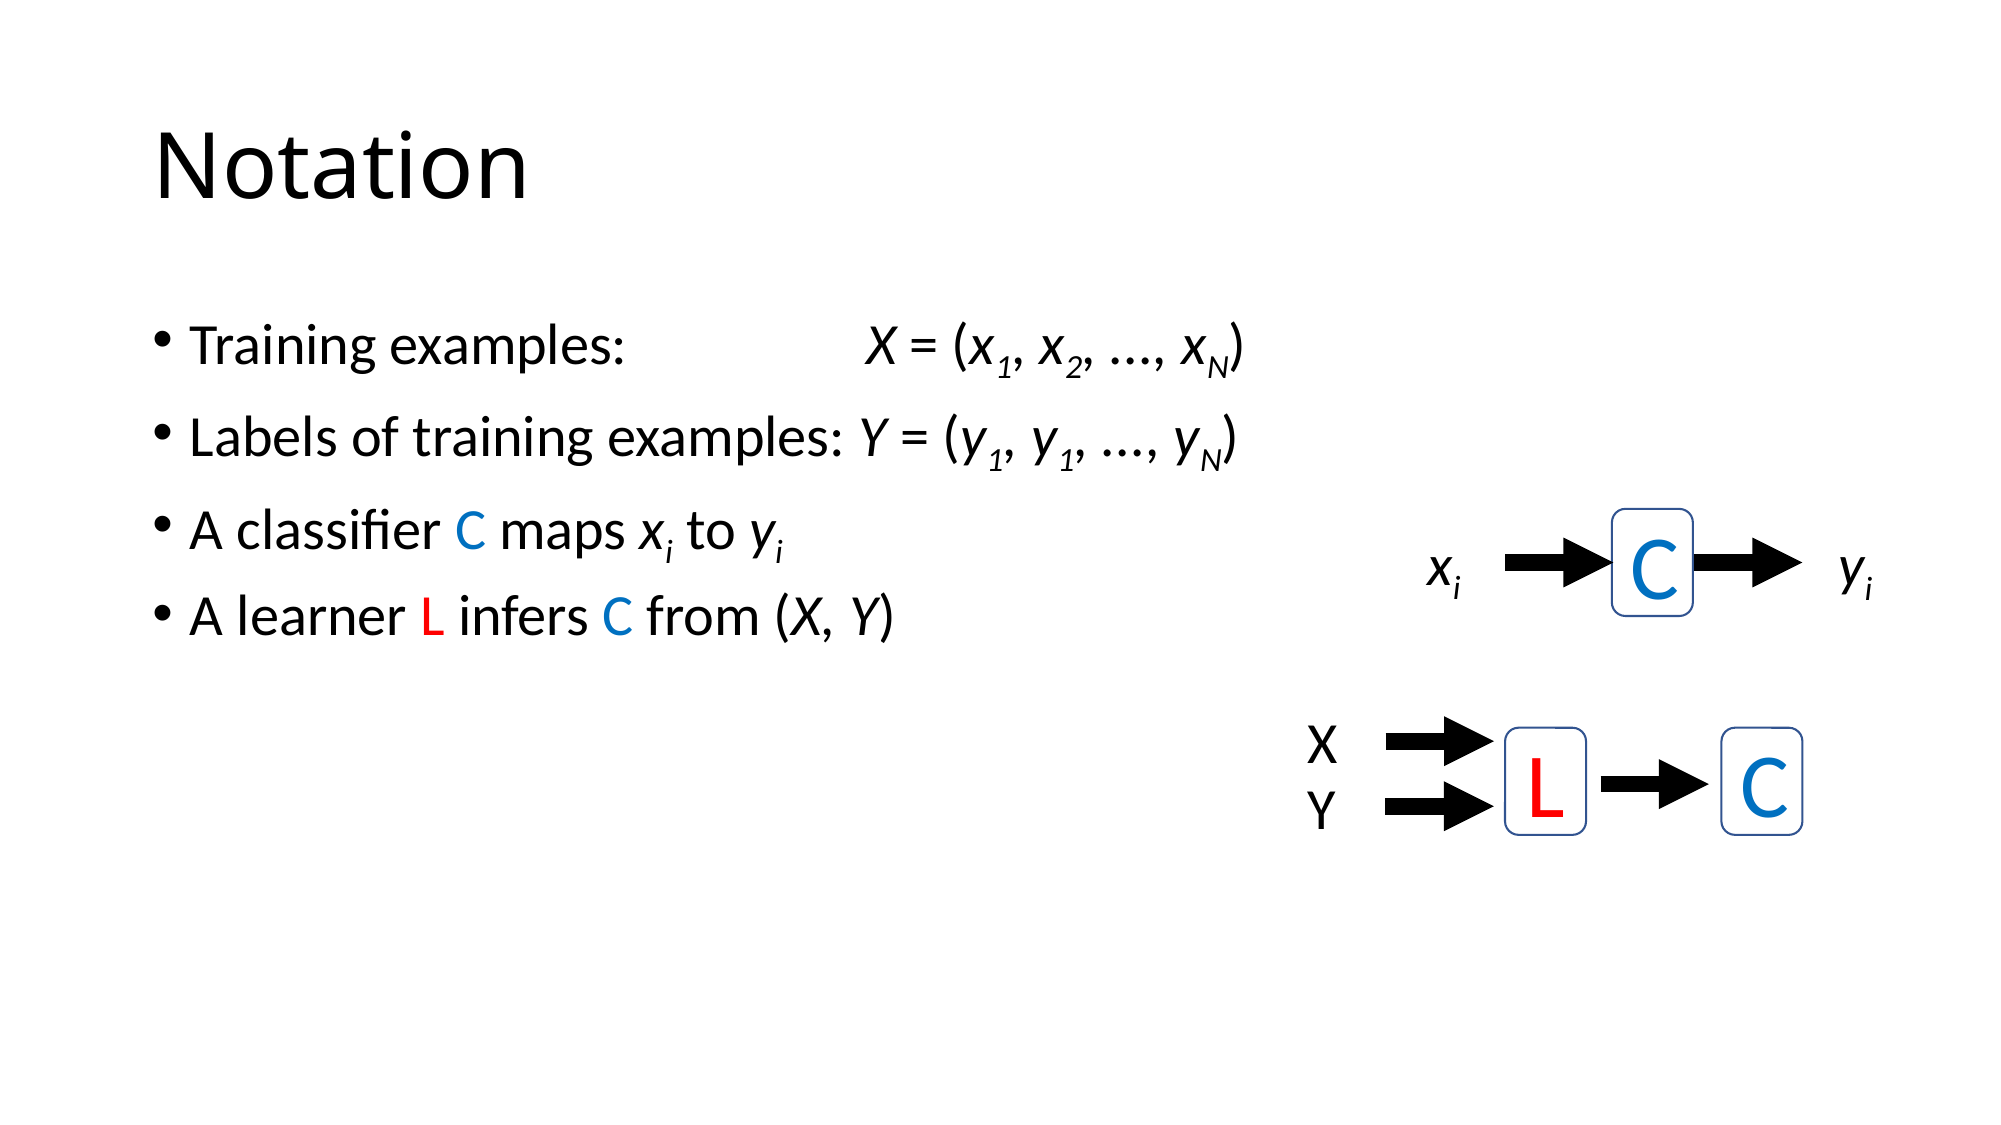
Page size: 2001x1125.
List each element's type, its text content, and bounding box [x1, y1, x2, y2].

list Training examples: X = (x1, x2, ..., xN) Labels of training examples: Y = (y1, y1, ..., yN) A classifier C maps xi to yi A learner L infers C from (X, Y) [137, 299, 1391, 1014]
text_box X [1292, 698, 1353, 783]
text_box xi [1412, 519, 1476, 614]
text_box C [1720, 726, 1804, 836]
text_box C [1610, 507, 1694, 618]
title Notation [137, 59, 1863, 278]
text_box yi [1823, 519, 1888, 615]
text_box Y [1292, 763, 1351, 849]
text_box L [1503, 726, 1588, 836]
